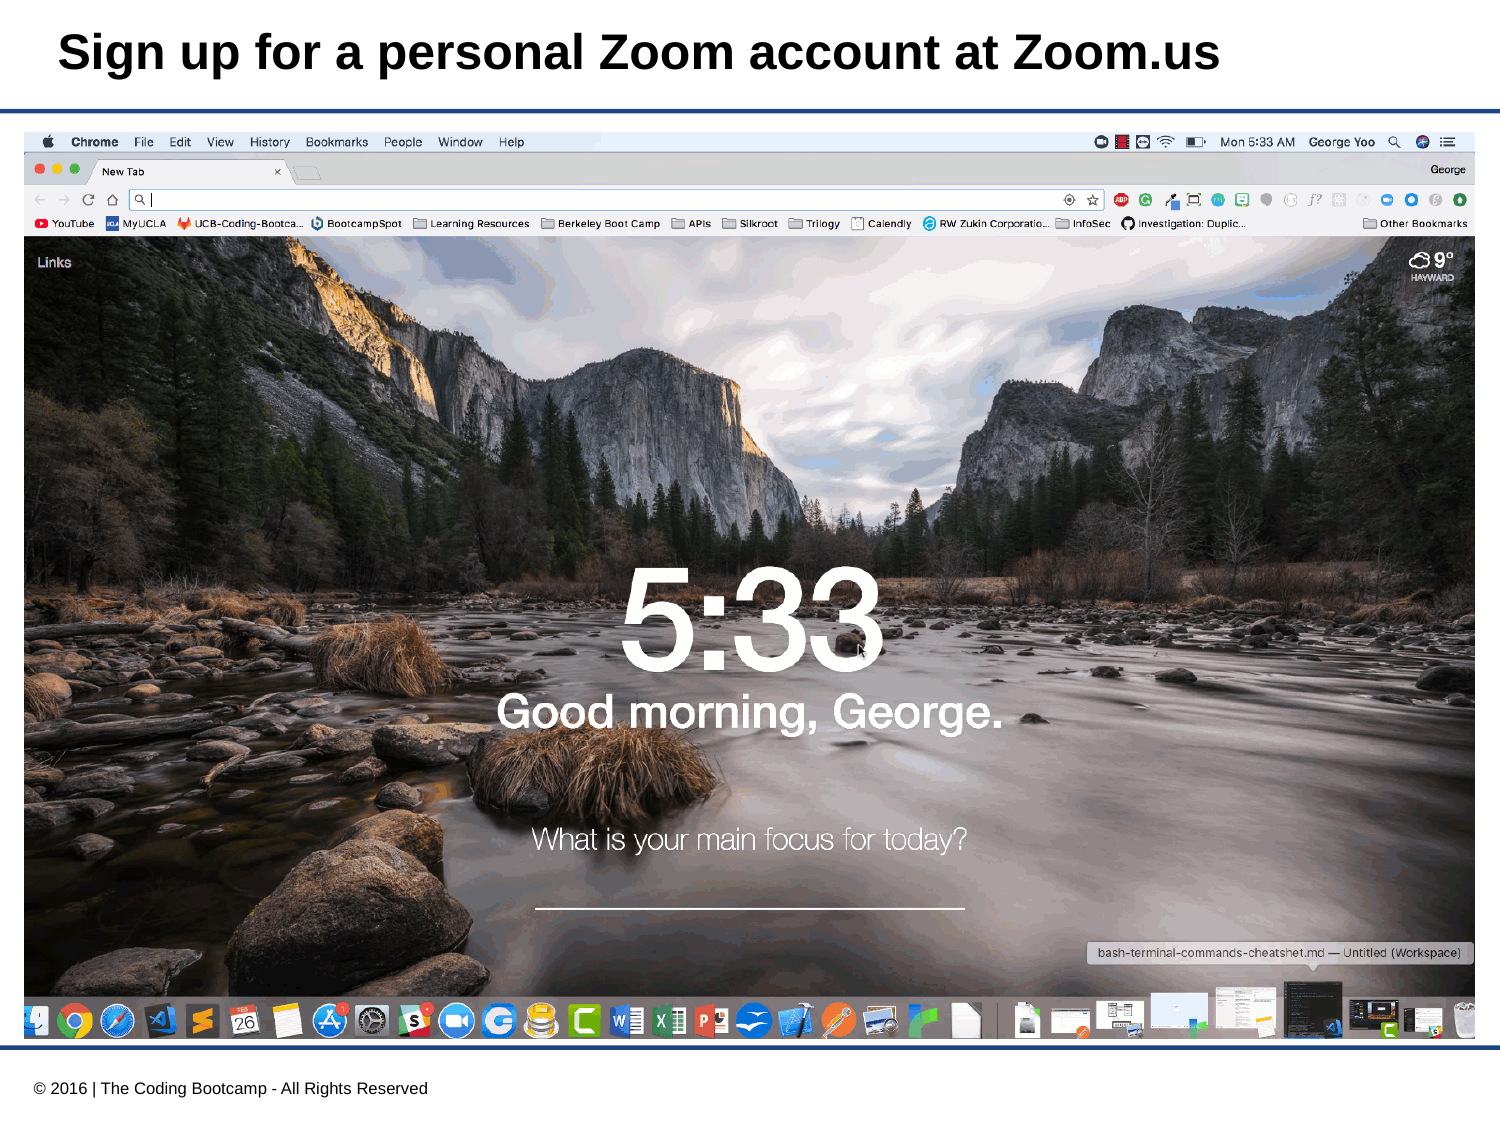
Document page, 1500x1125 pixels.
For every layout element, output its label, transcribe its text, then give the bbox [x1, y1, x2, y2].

picture [24, 131, 1476, 1039]
title Sign up for a personal Zoom account at Zoom.us [49, 0, 1426, 108]
